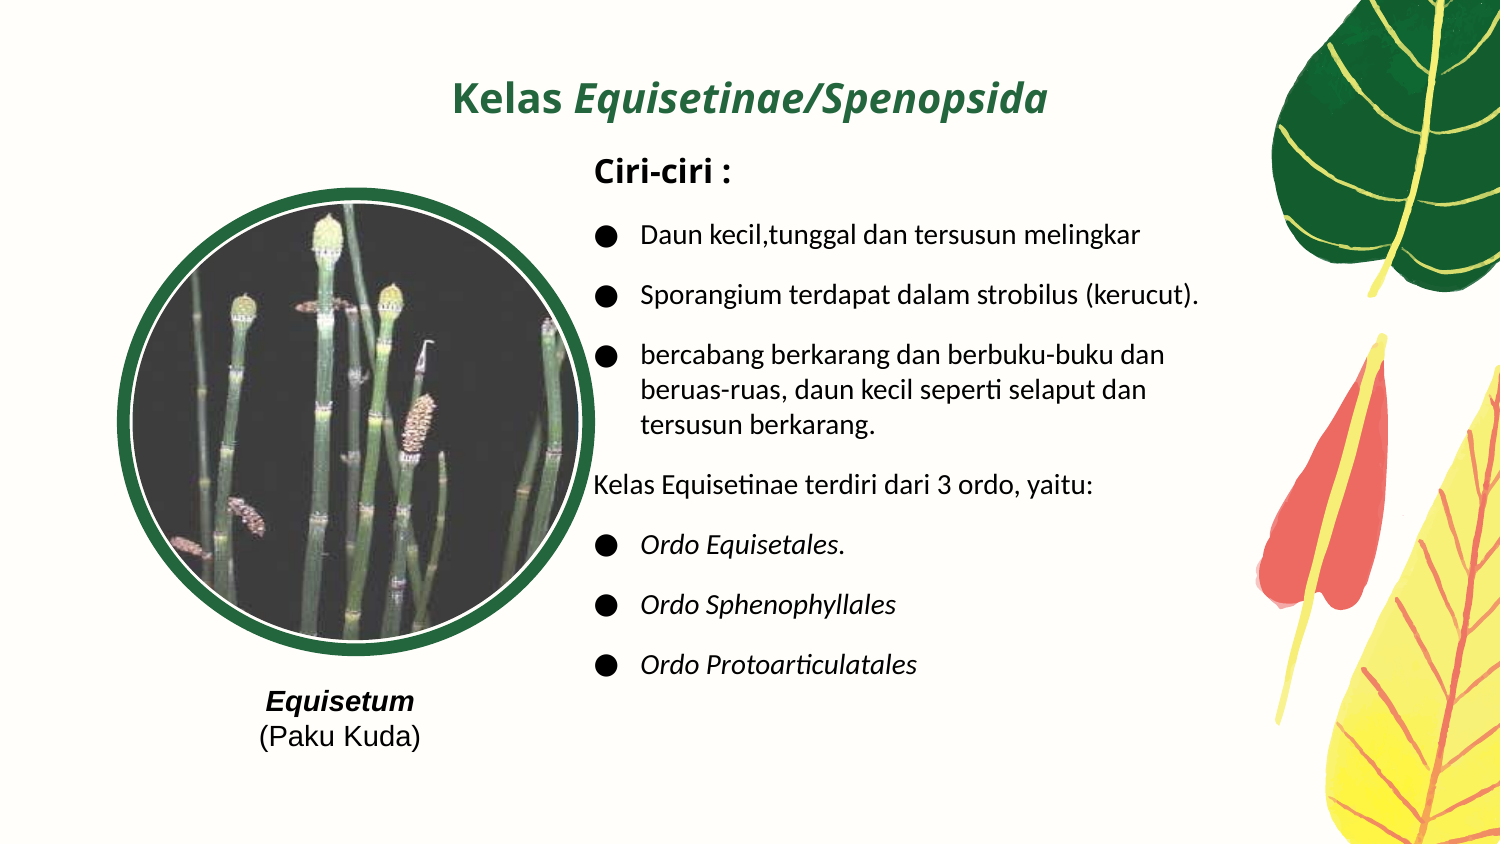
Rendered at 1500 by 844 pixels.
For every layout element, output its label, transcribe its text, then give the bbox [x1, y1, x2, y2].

text_box [583, 348, 596, 496]
title Kelas Equisetinae/Spenopsida [116, 57, 1383, 136]
picture [132, 203, 579, 641]
text_box [116, 354, 127, 490]
text_box Equisetum (Paku Kuda) [64, 640, 617, 760]
text_box [276, 187, 436, 201]
text_box [779, 292, 1047, 358]
subtitle Ciri-ciri : Daun kecil,tunggal dan tersusun melingkar Sporangium terdapat dalam strobilus (kerucut). bercabang berkarang dan berbuku-buku dan beruas-ruas, daun kecil seperti selaput dan tersusun berkarang. Kelas Equisetinae terdiri dari 3 ordo, yaitu: Ordo Equisetales. Ordo Sphenophyllales Ordo Protoarticulatales [578, 136, 1219, 687]
